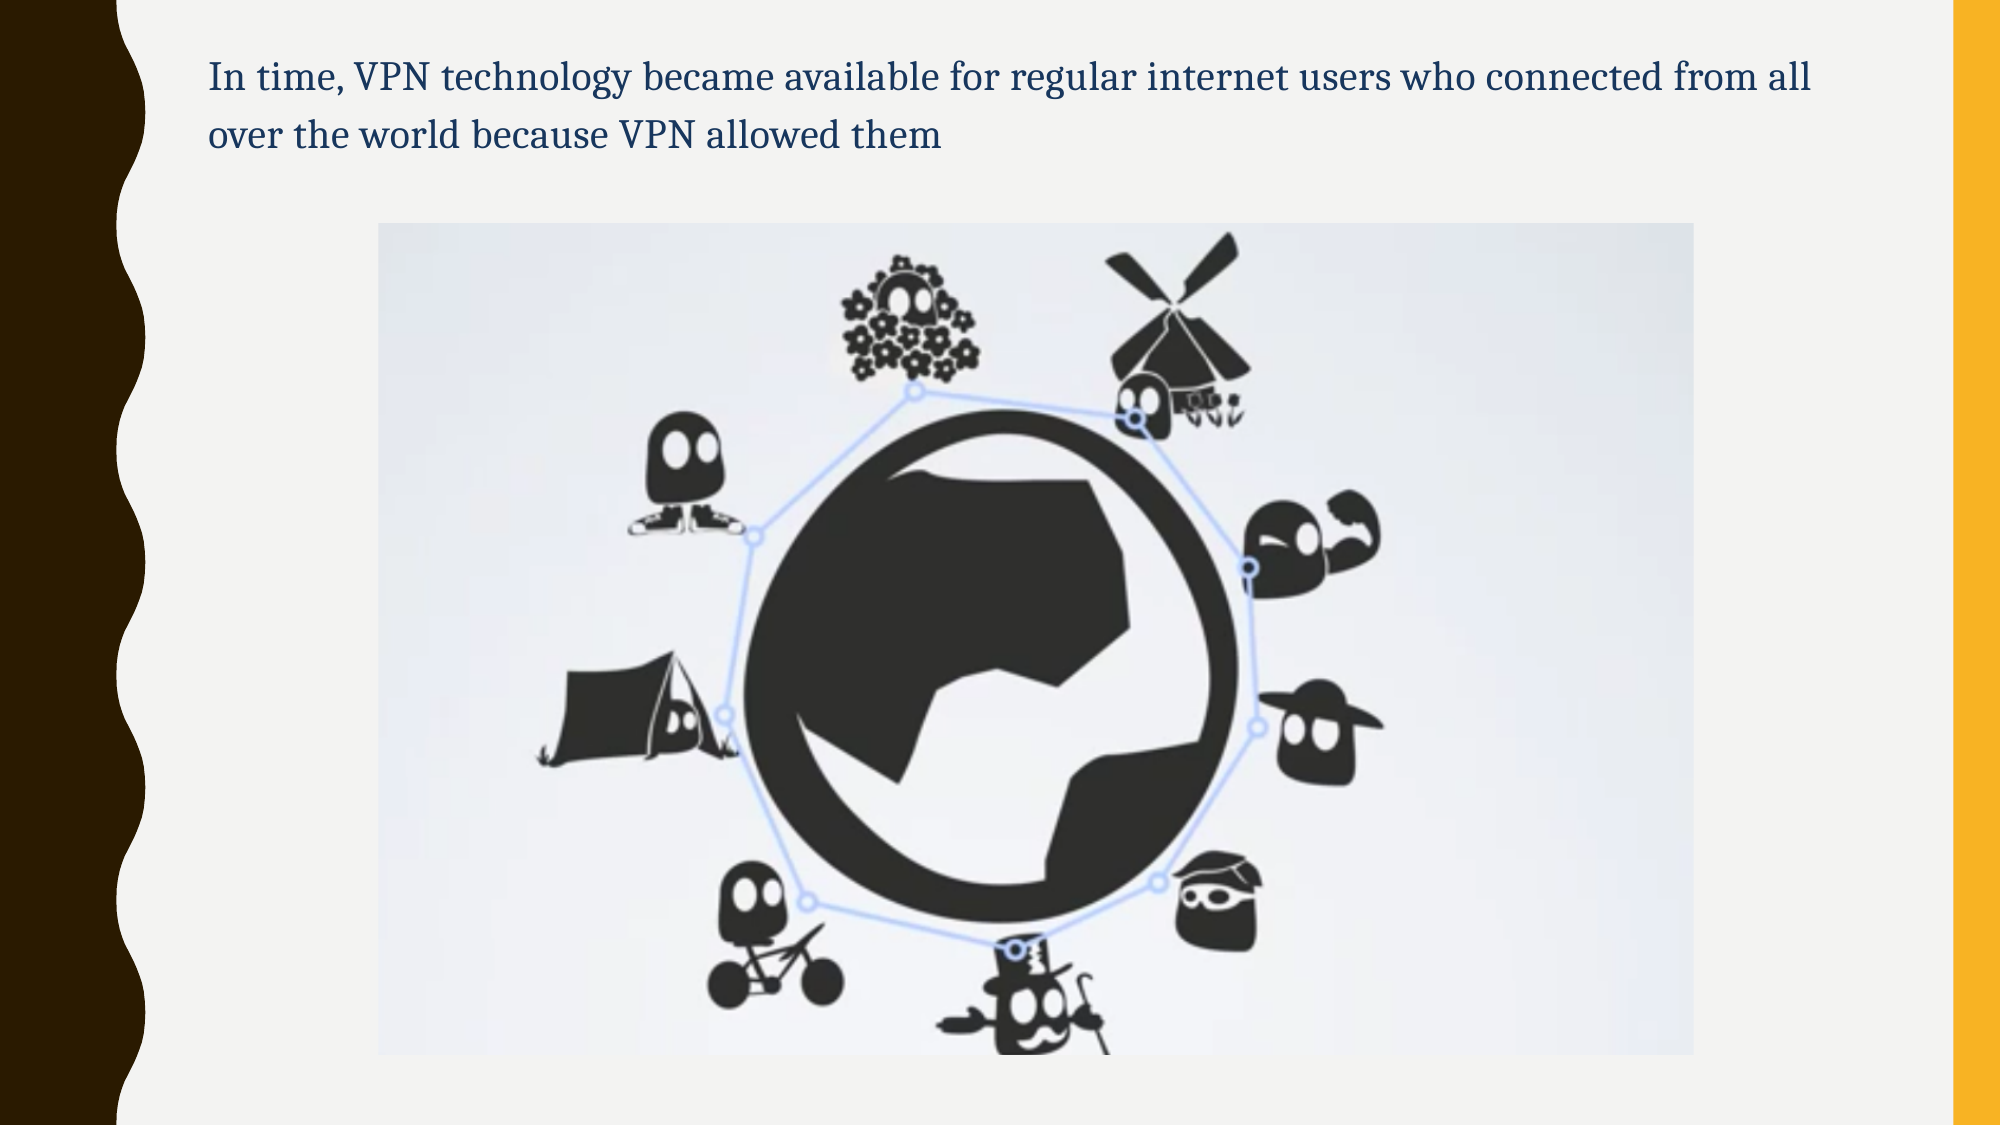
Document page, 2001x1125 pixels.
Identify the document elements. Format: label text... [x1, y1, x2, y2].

picture [378, 223, 1694, 1055]
text_box In time, VPN technology became available for regular internet users who connected from all over the world because VPN allowed them [193, 34, 1879, 222]
